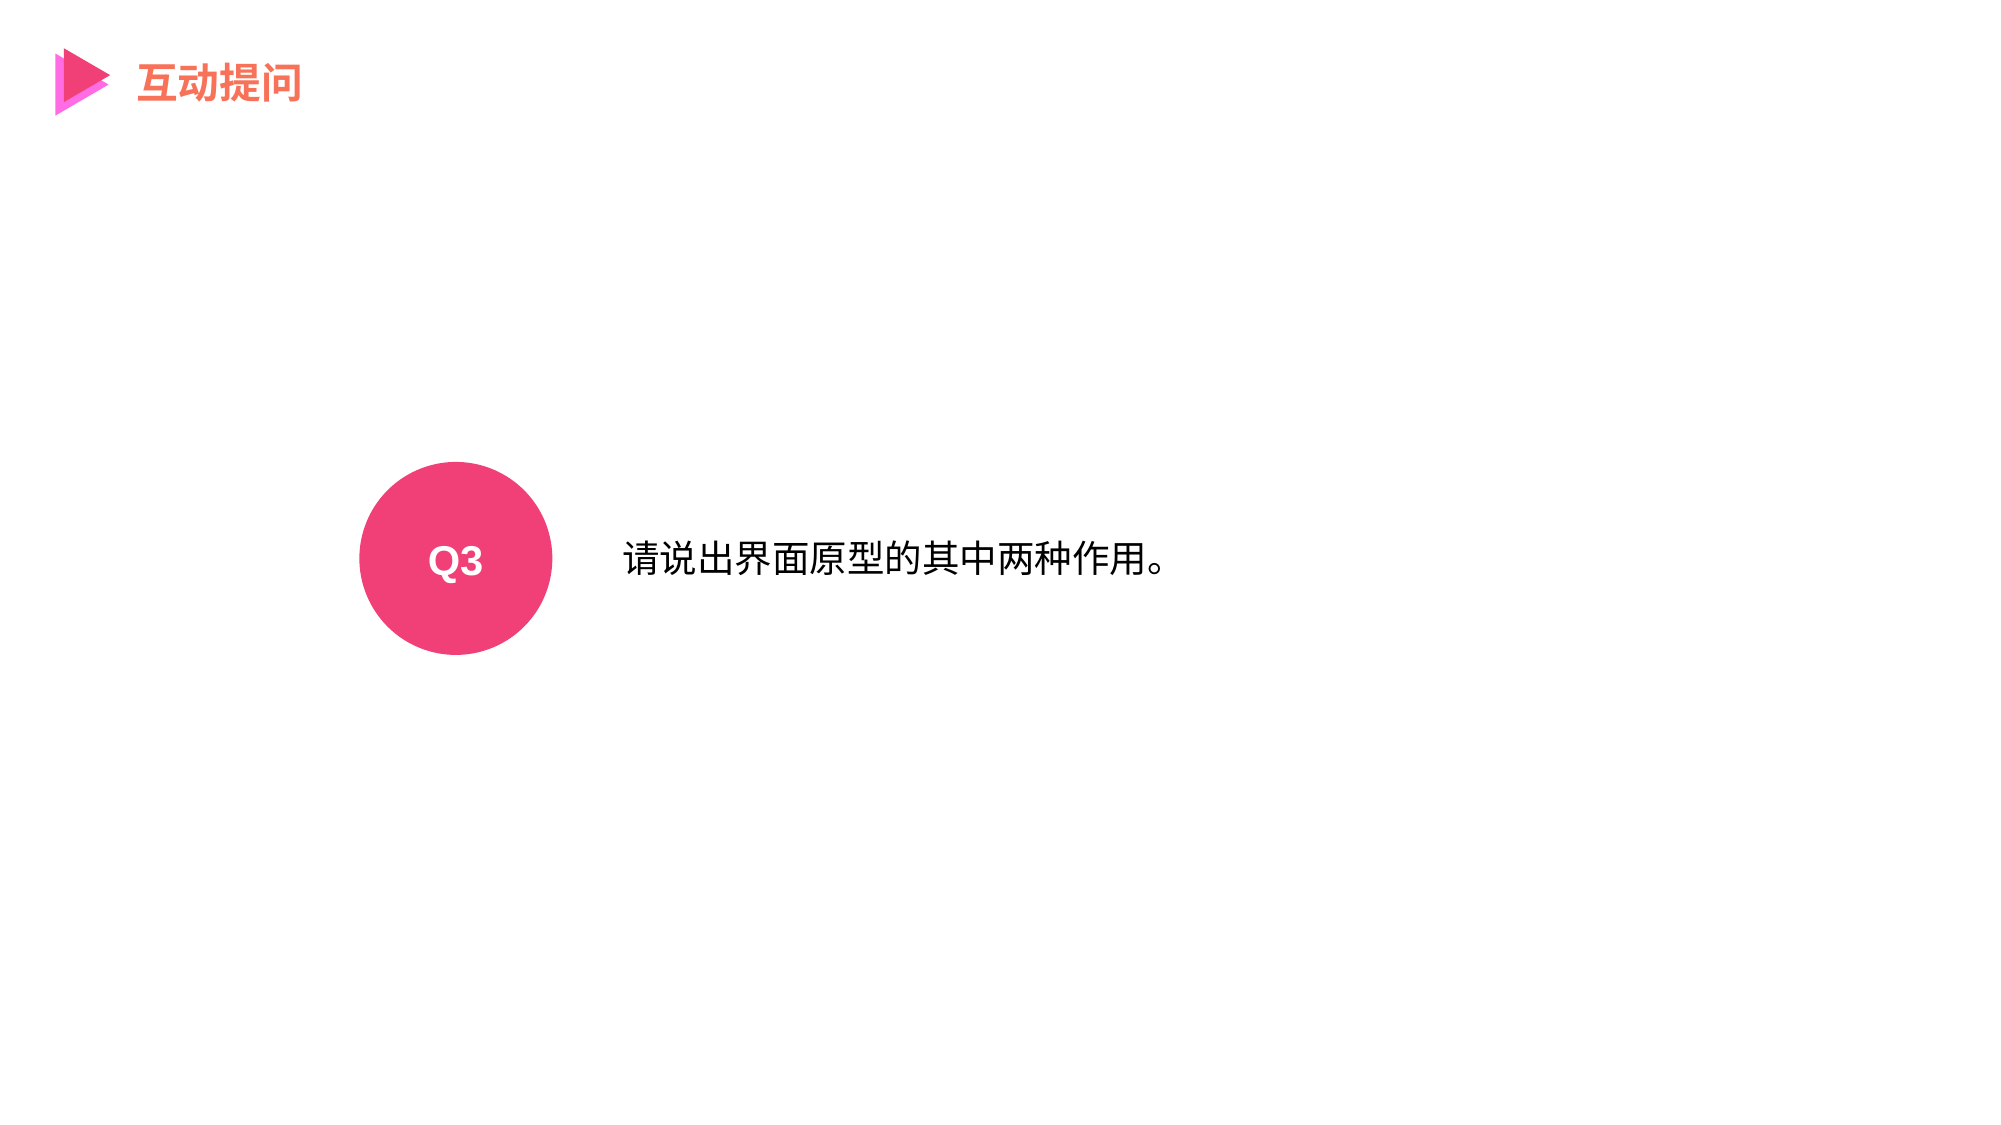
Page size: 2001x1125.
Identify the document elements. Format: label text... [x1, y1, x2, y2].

text_box 互动提问 [121, 48, 455, 114]
text_box 请说出界面原型的其中两种作用。 [607, 528, 1200, 588]
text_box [55, 48, 111, 116]
text_box Q3 [358, 460, 554, 656]
